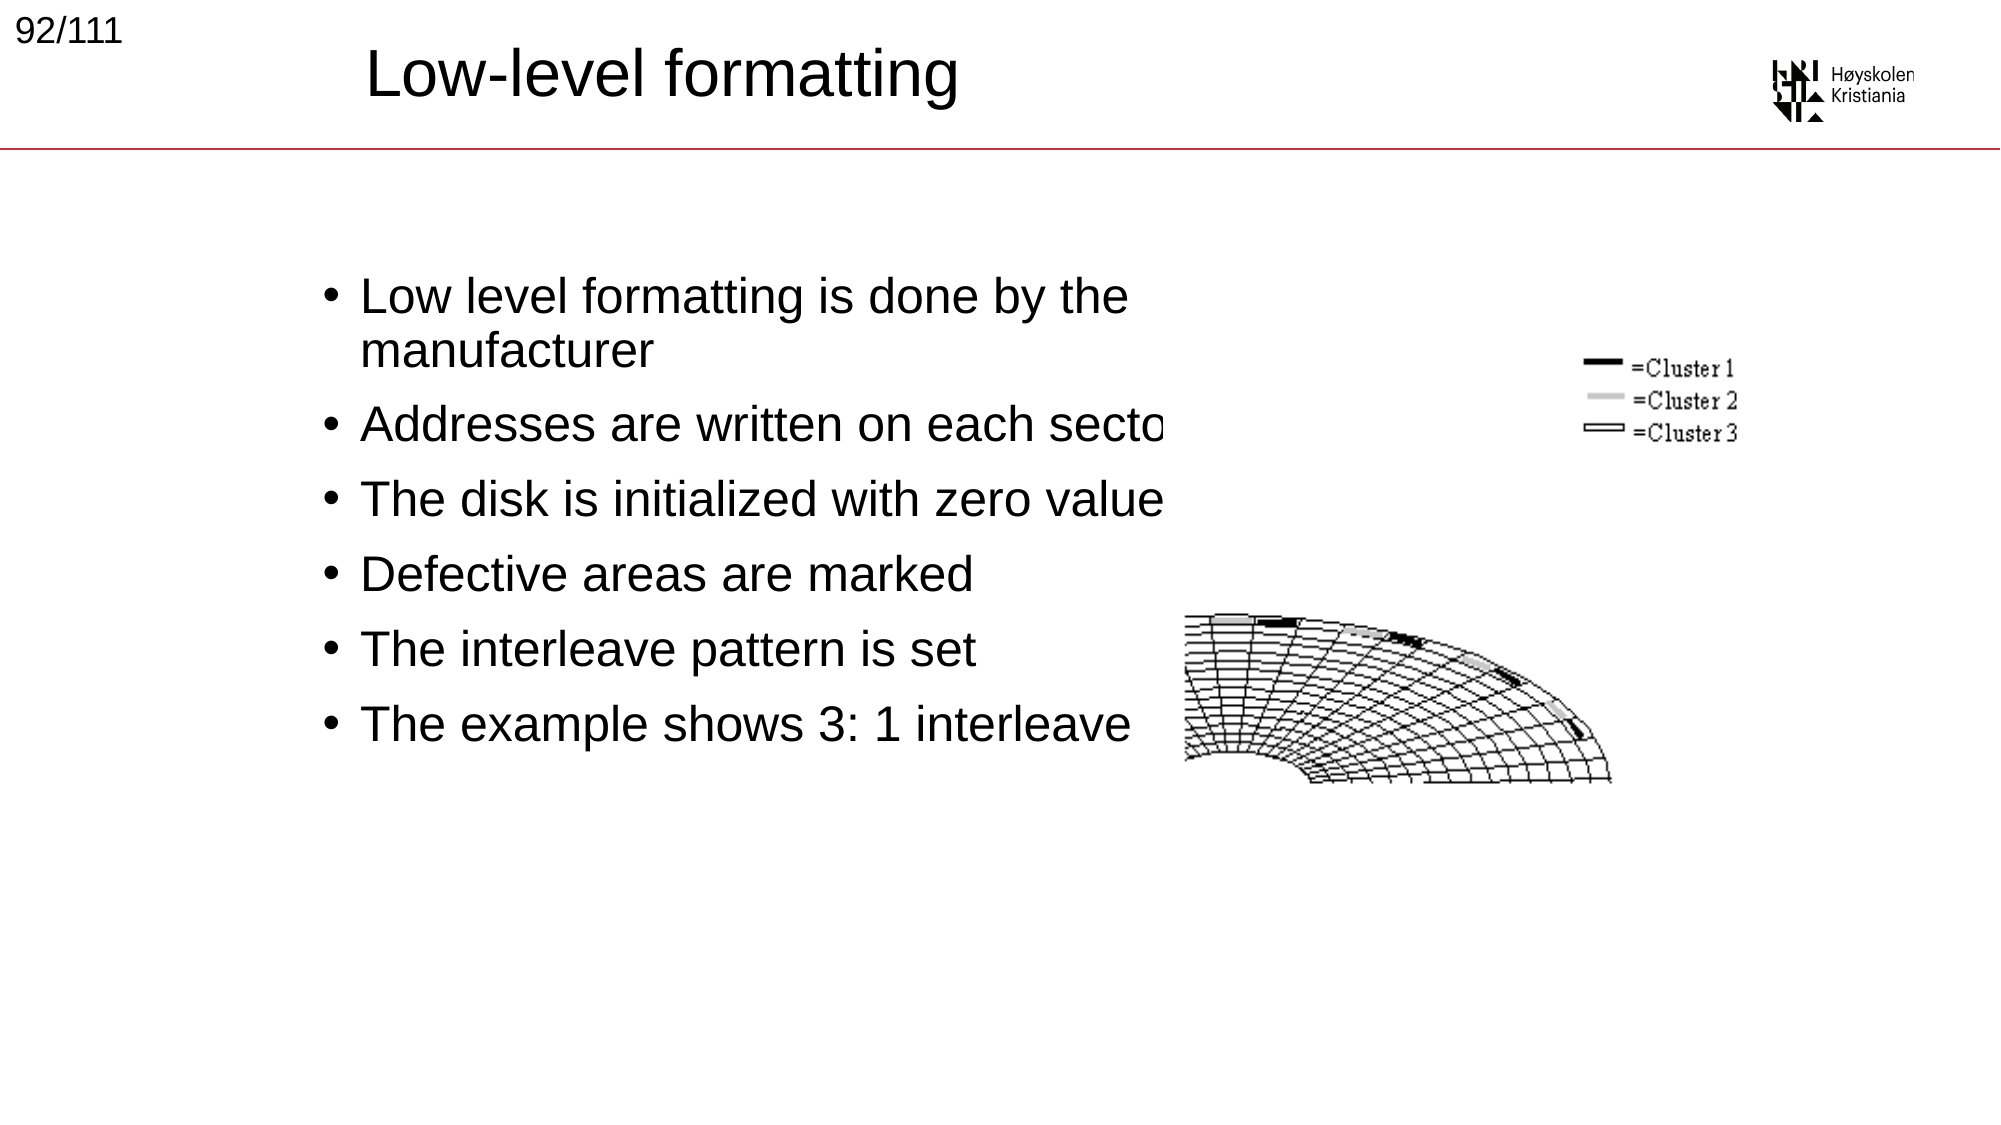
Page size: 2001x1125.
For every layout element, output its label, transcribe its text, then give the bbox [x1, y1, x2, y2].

title Low-level formatting [350, 30, 1665, 135]
slide_number 92/111 [0, 0, 208, 74]
list Low level formatting is done by the manufacturer Addresses are written on each sector The disk is initialized with zero values Defective areas are marked The interleave pattern is set The example shows 3: 1 interleave [307, 262, 1254, 975]
picture [1163, 349, 1750, 790]
